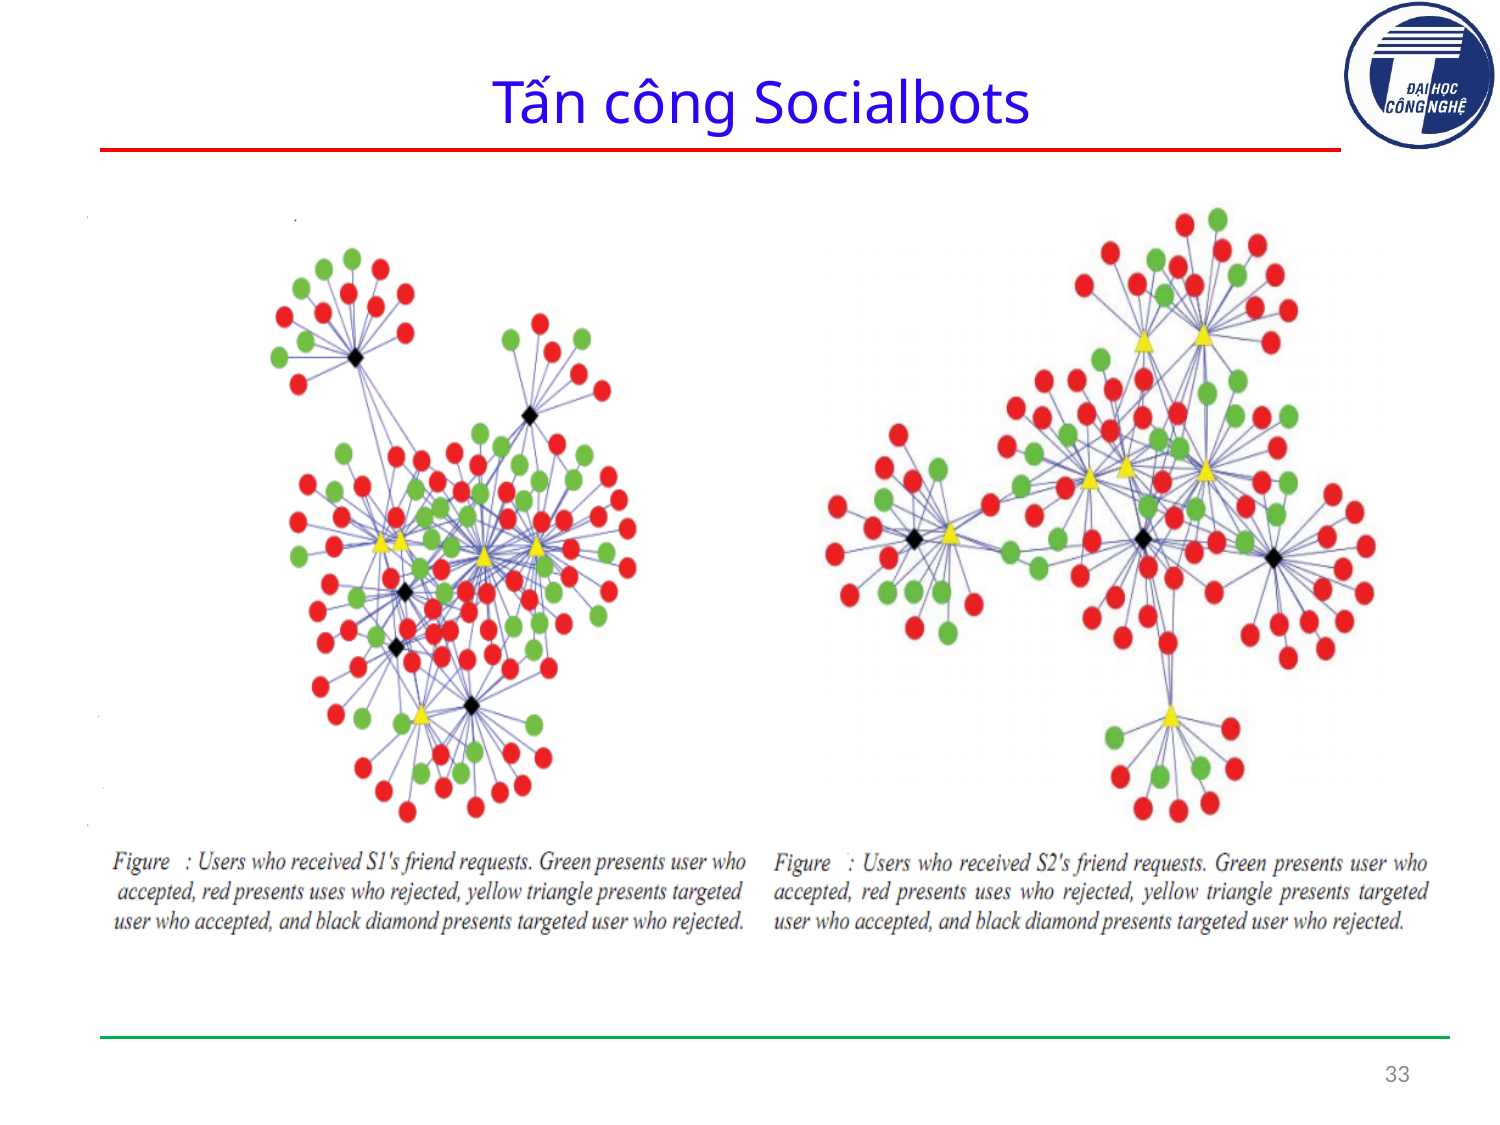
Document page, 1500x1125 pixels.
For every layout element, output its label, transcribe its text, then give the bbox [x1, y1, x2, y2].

picture [87, 199, 1451, 938]
text_box Tấn công Socialbots [62, 62, 1335, 138]
picture [1340, 0, 1497, 152]
slide_number 33 [1074, 1046, 1425, 1103]
